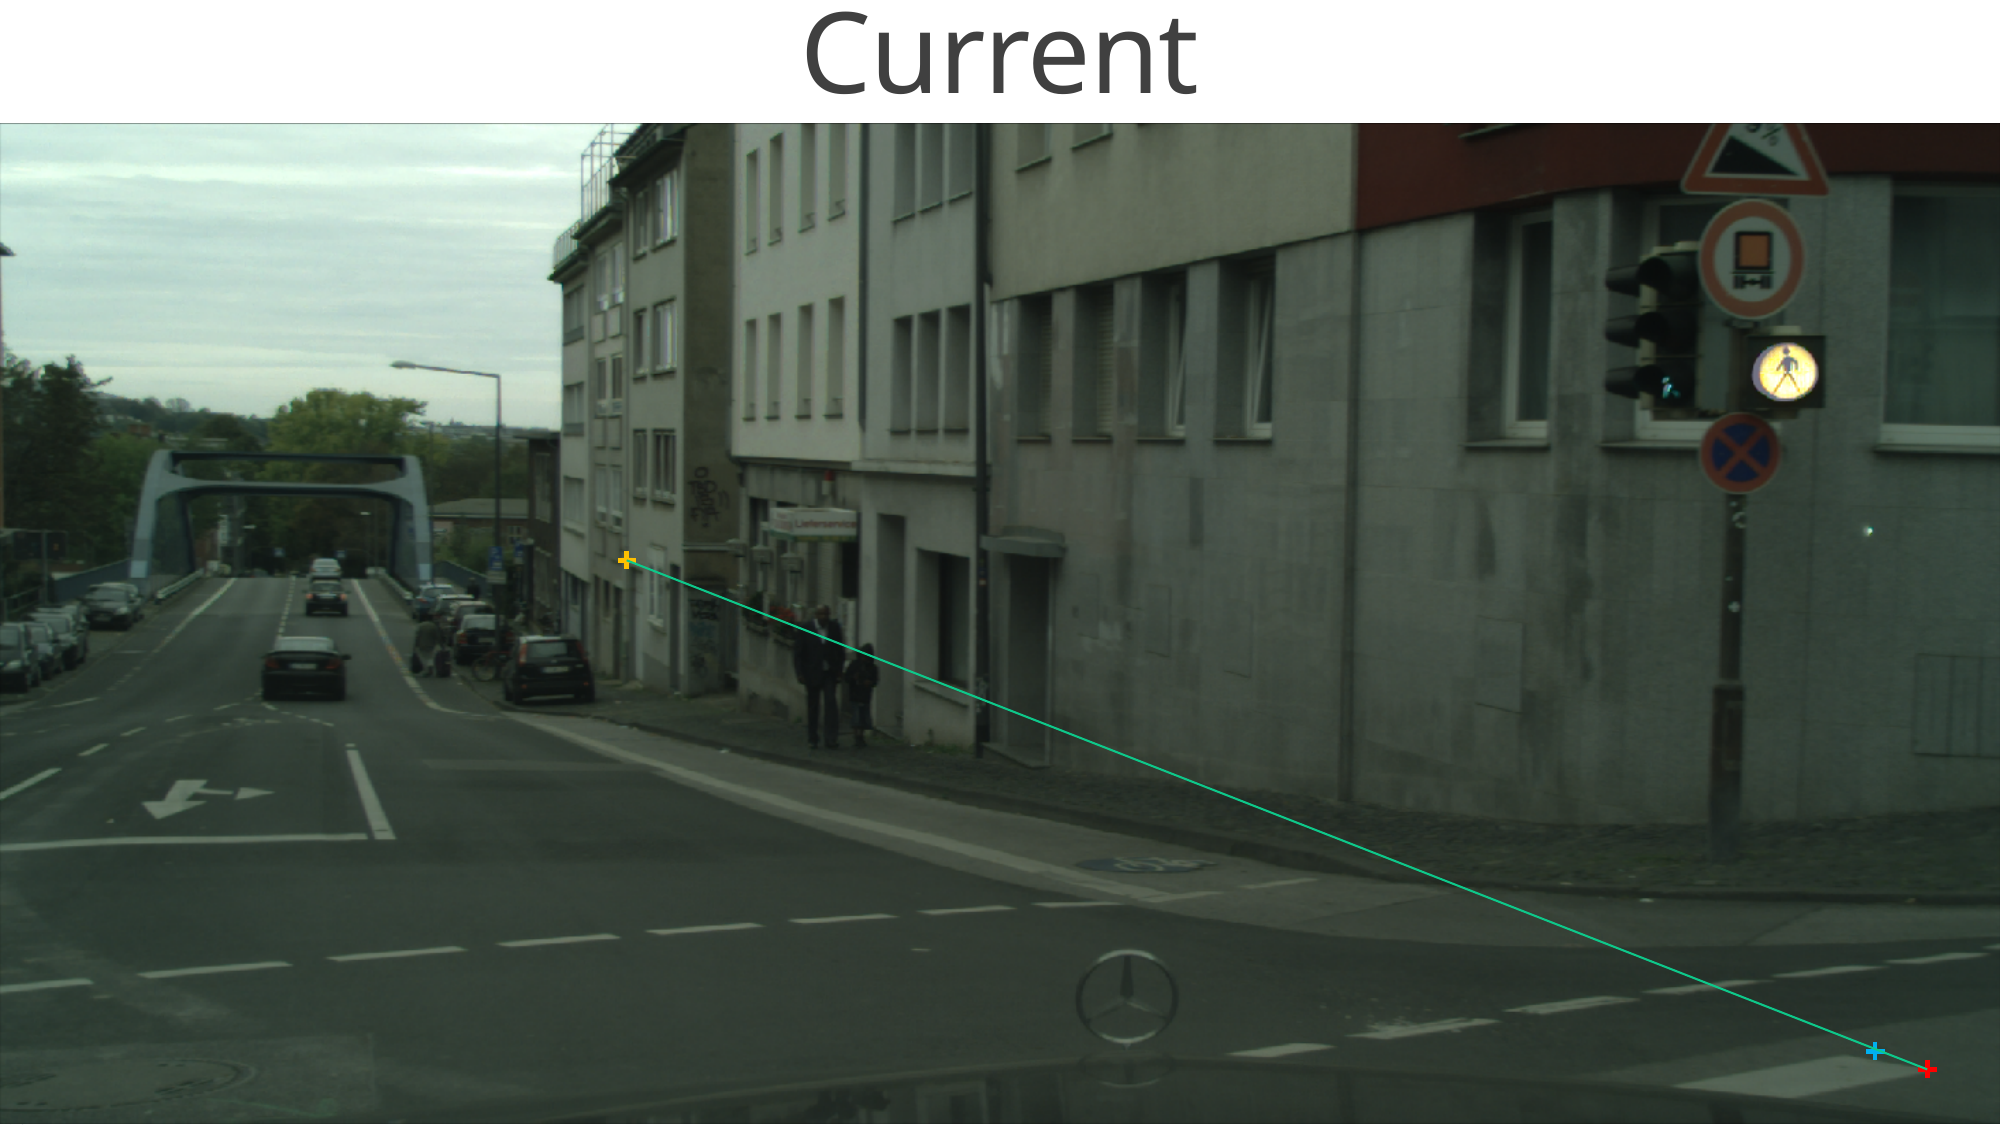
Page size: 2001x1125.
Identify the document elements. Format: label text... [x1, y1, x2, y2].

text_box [1917, 1059, 1938, 1079]
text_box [617, 550, 637, 570]
picture [0, 123, 2000, 1125]
title Current [137, 0, 1863, 119]
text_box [626, 559, 1928, 1070]
